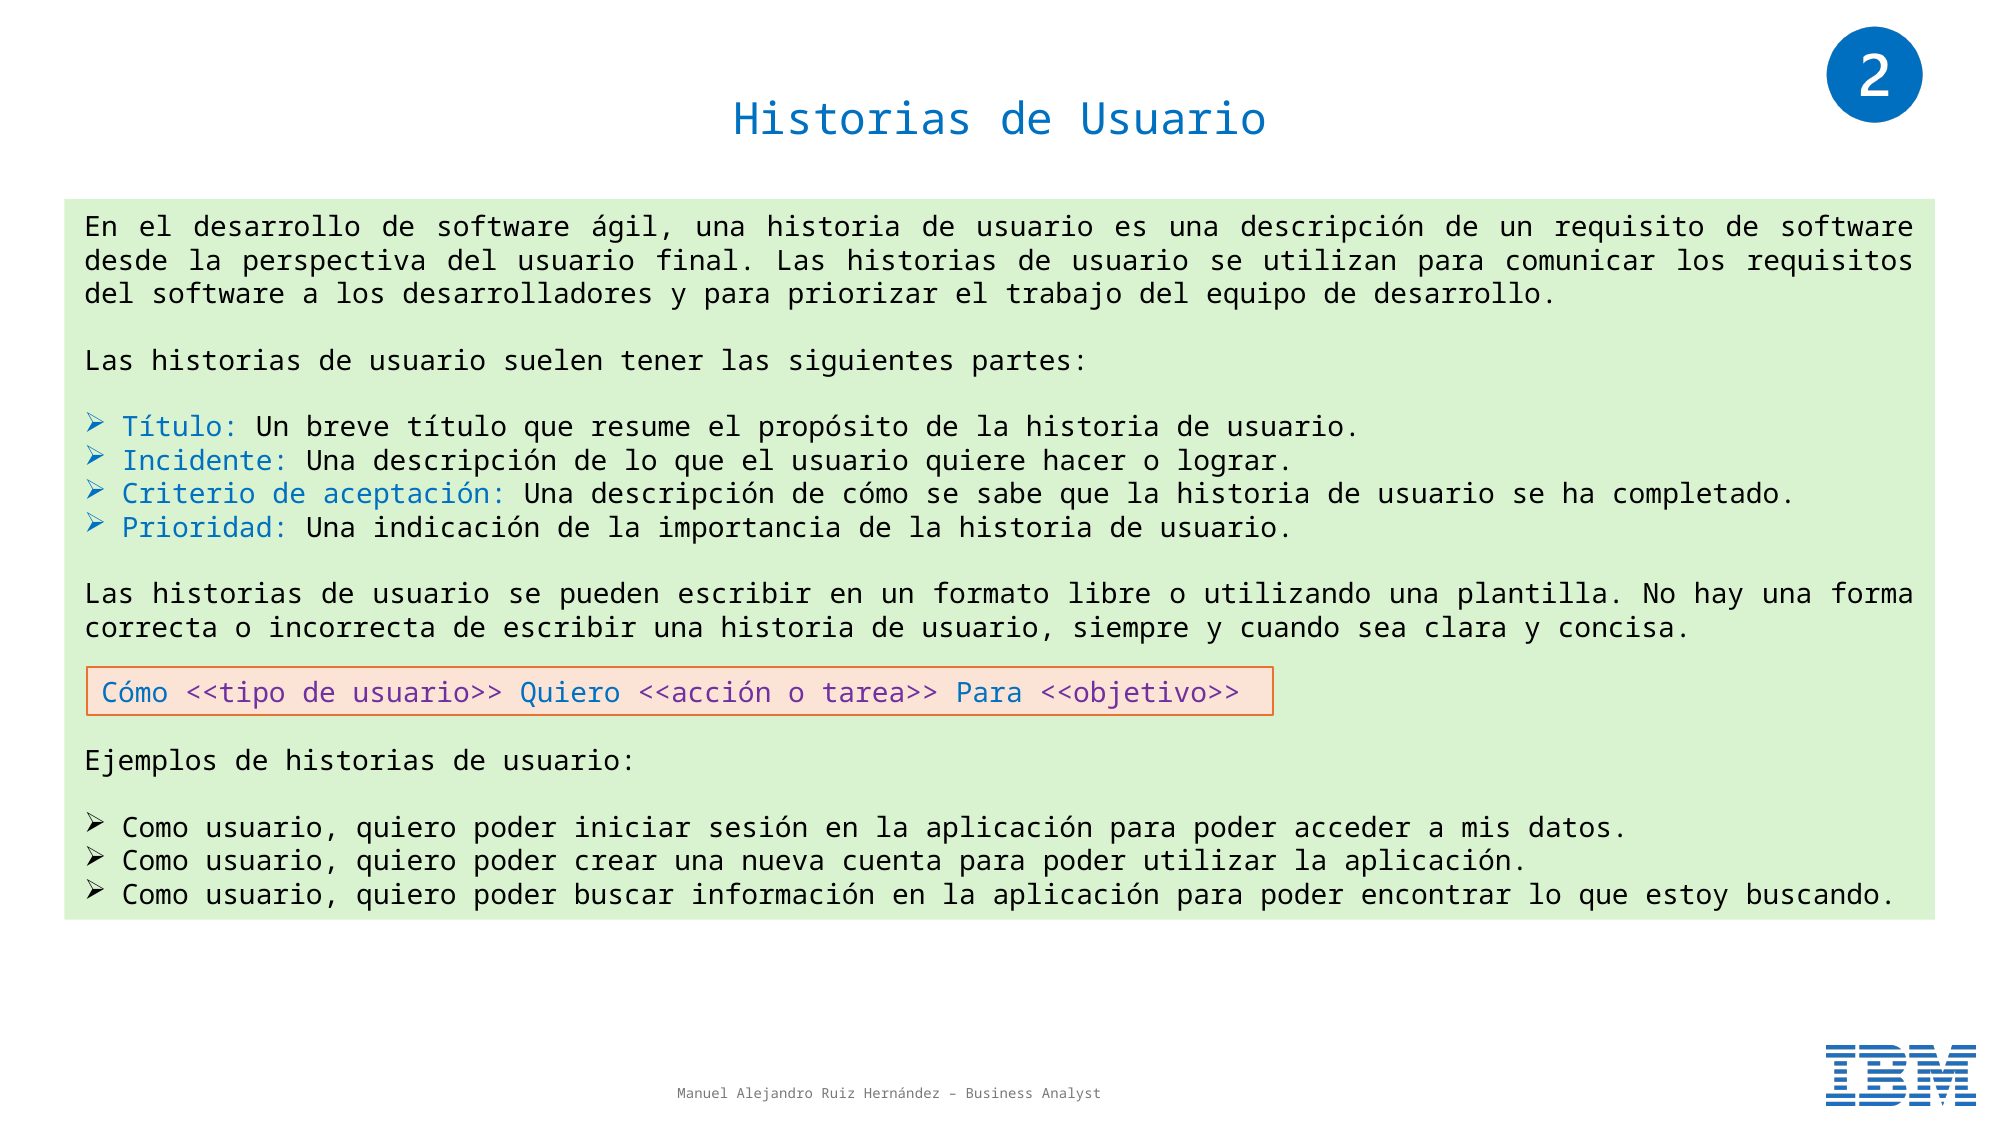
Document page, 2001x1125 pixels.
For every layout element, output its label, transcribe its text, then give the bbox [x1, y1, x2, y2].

text_box Cómo <<tipo de usuario>> Quiero <<acción o tarea>> Para <<objetivo>> [86, 666, 1273, 715]
text_box En el desarrollo de software ágil, una historia de usuario es una descripción de un requisito de software desde la perspectiva del usuario final. Las historias de usuario se utilizan para comunicar los requisitos del software a los desarrolladores y para priorizar el trabajo del equipo de desarrollo. Las historias de usuario suelen tener las siguientes partes: Título: Un breve título que resume el propósito de la historia de usuario. Incidente: Una descripción de lo que el usuario quiere hacer o lograr. Criterio de aceptación: Una descripción de cómo se sabe que la historia de usuario se ha completado. Prioridad: Una indicación de la importancia de la historia de usuario. Las historias de usuario se pueden escribir en un formato libre o utilizando una plantilla. No hay una forma correcta o incorrecta de escribir una historia de usuario, siempre y cuando sea clara y concisa. Ejemplos de historias de usuario: Como usuario, quiero poder iniciar sesión en la aplicación para poder acceder a mis datos. Como usuario, quiero poder crear una nueva cuenta para poder utilizar la aplicación. Como usuario, quiero poder buscar información en la aplicación para poder encontrar lo que estoy buscando. [63, 198, 1936, 921]
text_box Historias de Usuario [169, 80, 1833, 154]
picture [1826, 1045, 1977, 1107]
picture [1813, 13, 1936, 136]
footer Manuel Alejandro Ruiz Hernández – Business Analyst [662, 1063, 1338, 1124]
